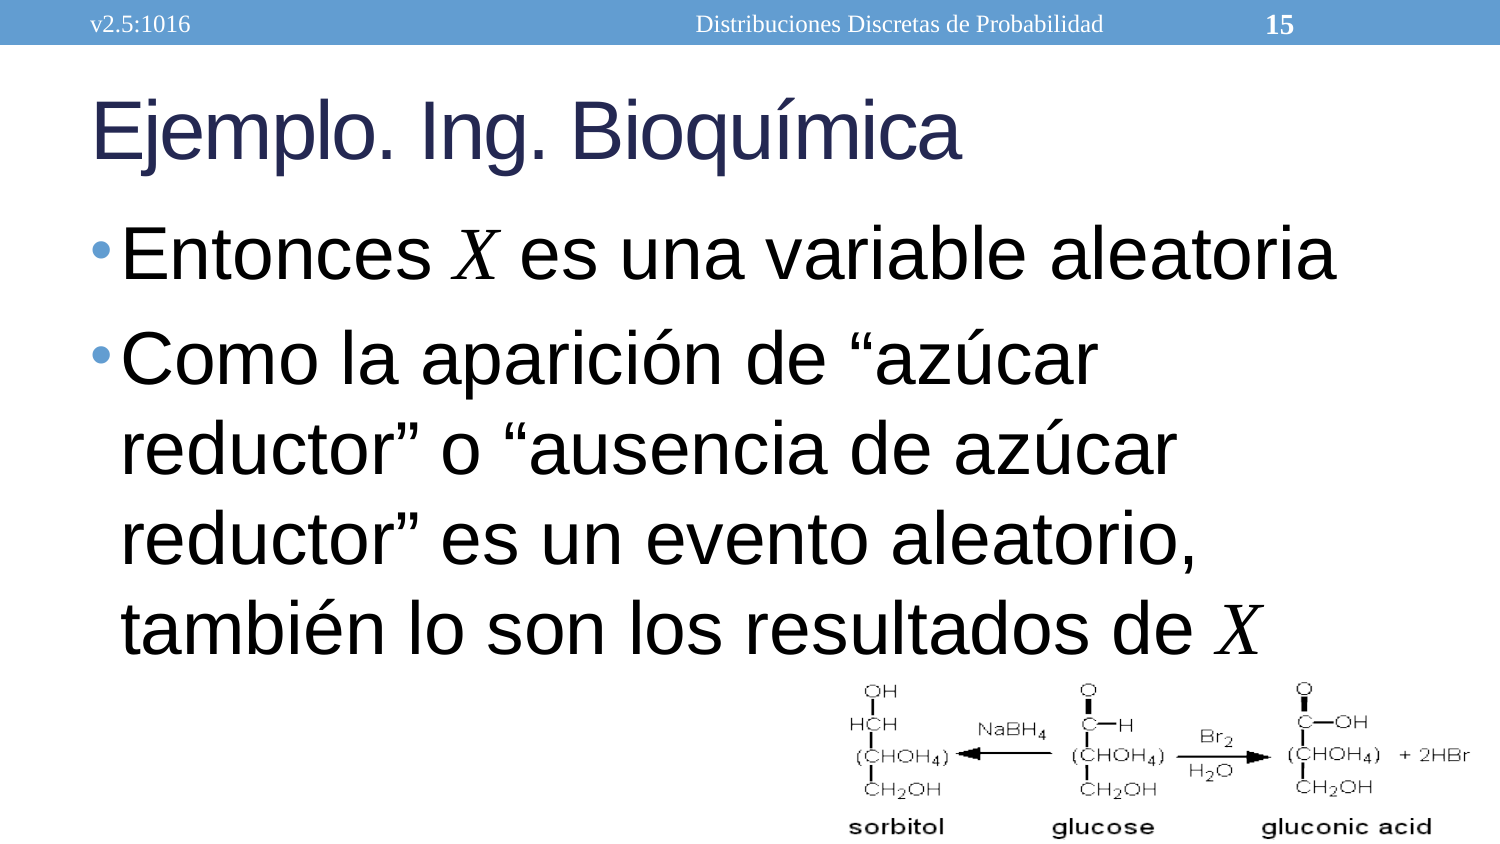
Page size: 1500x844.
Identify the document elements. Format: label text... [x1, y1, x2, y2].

picture [837, 674, 1500, 844]
slide_number 15 [1250, 2, 1425, 43]
slide_number v2.5:1016 [75, 2, 550, 43]
title Ejemplo. Ing. Bioquímica [75, 65, 1425, 188]
footer Distribuciones Discretas de Probabilidad [562, 2, 1238, 43]
list Entonces X es una variable aleatoria Como la aparición de “azúcar reductor” o “ausencia de azúcar reductor” es un evento aleatorio, también lo son los resultados de X [75, 196, 1425, 797]
